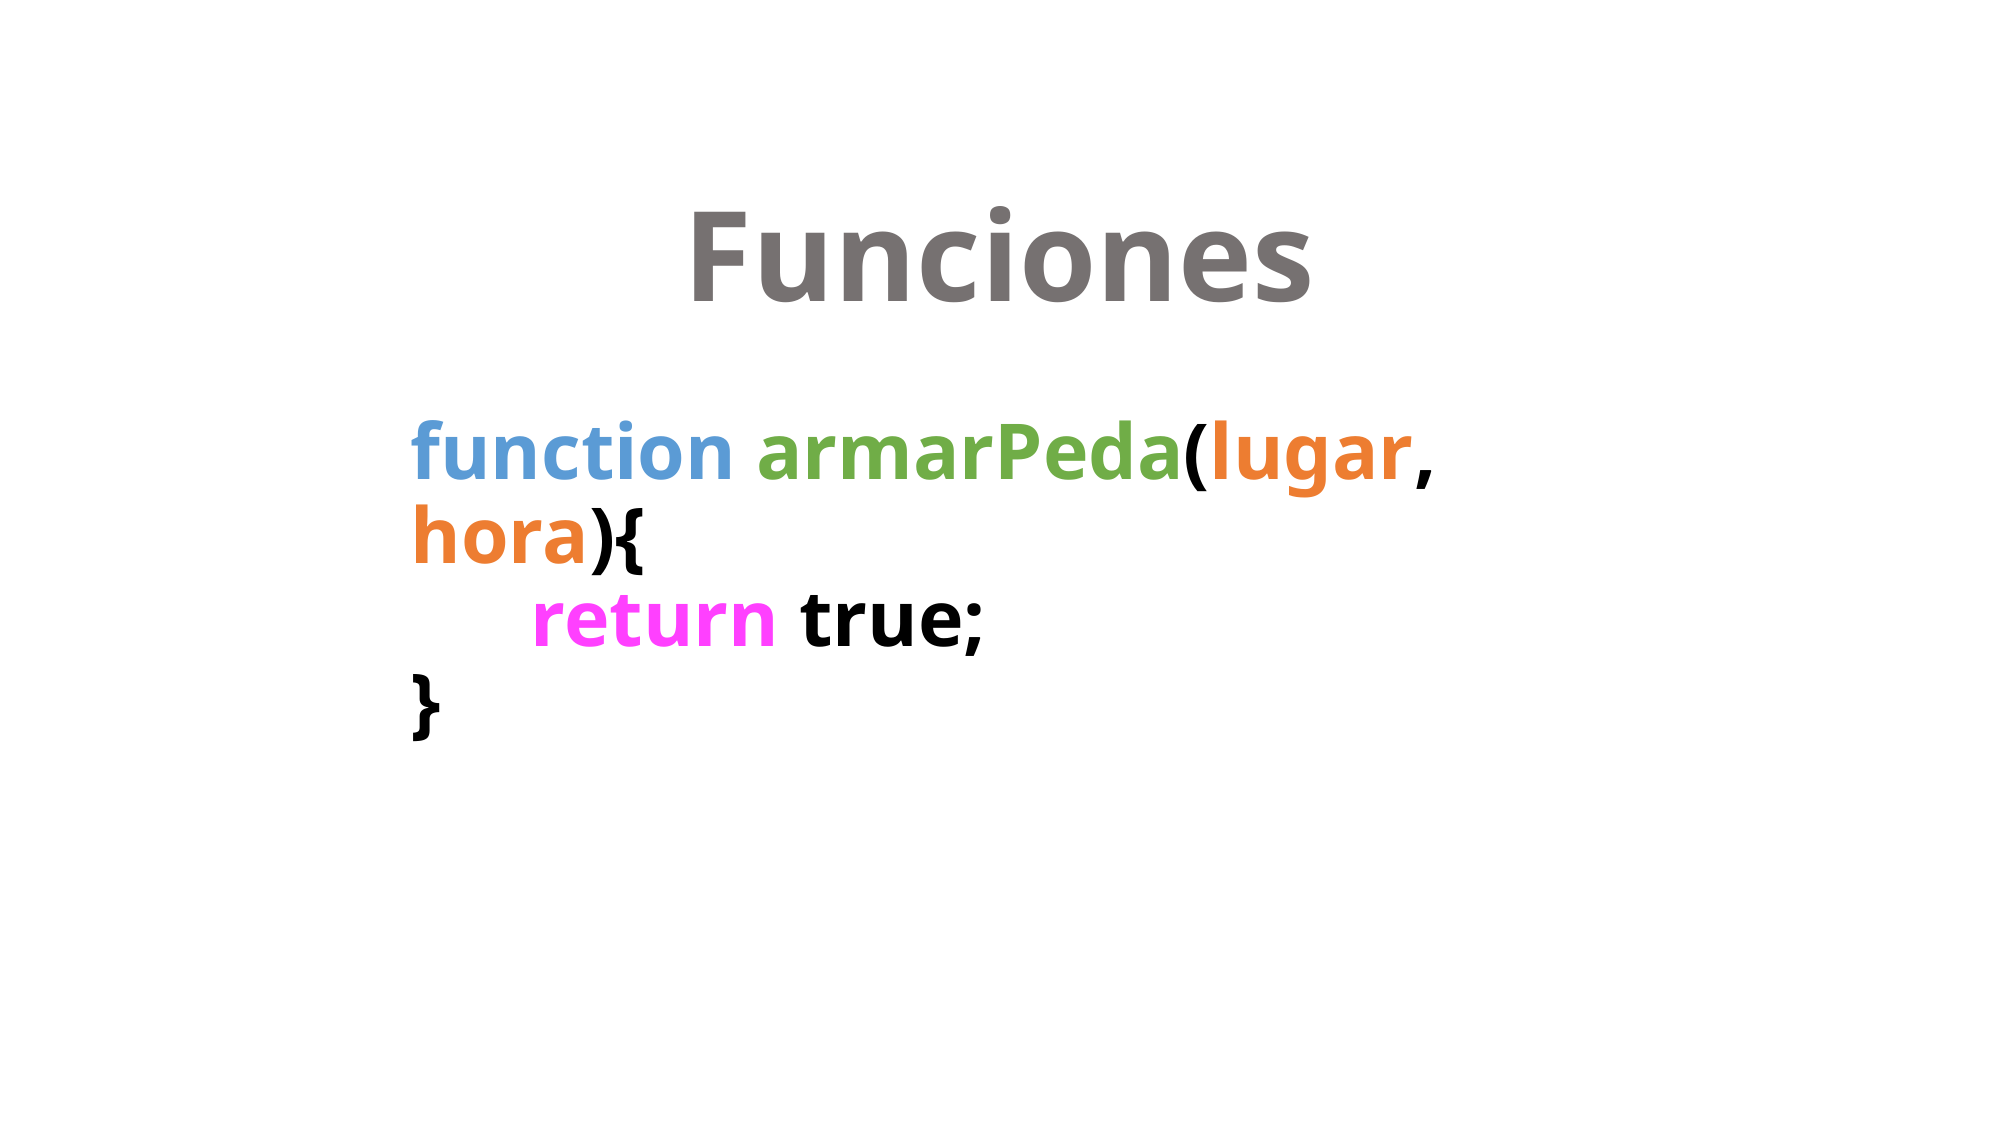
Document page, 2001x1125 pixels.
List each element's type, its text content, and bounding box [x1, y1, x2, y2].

text_box Funciones [137, 36, 1863, 336]
text_box function armarPeda(lugar, hora){ return true; } [403, 371, 1597, 754]
